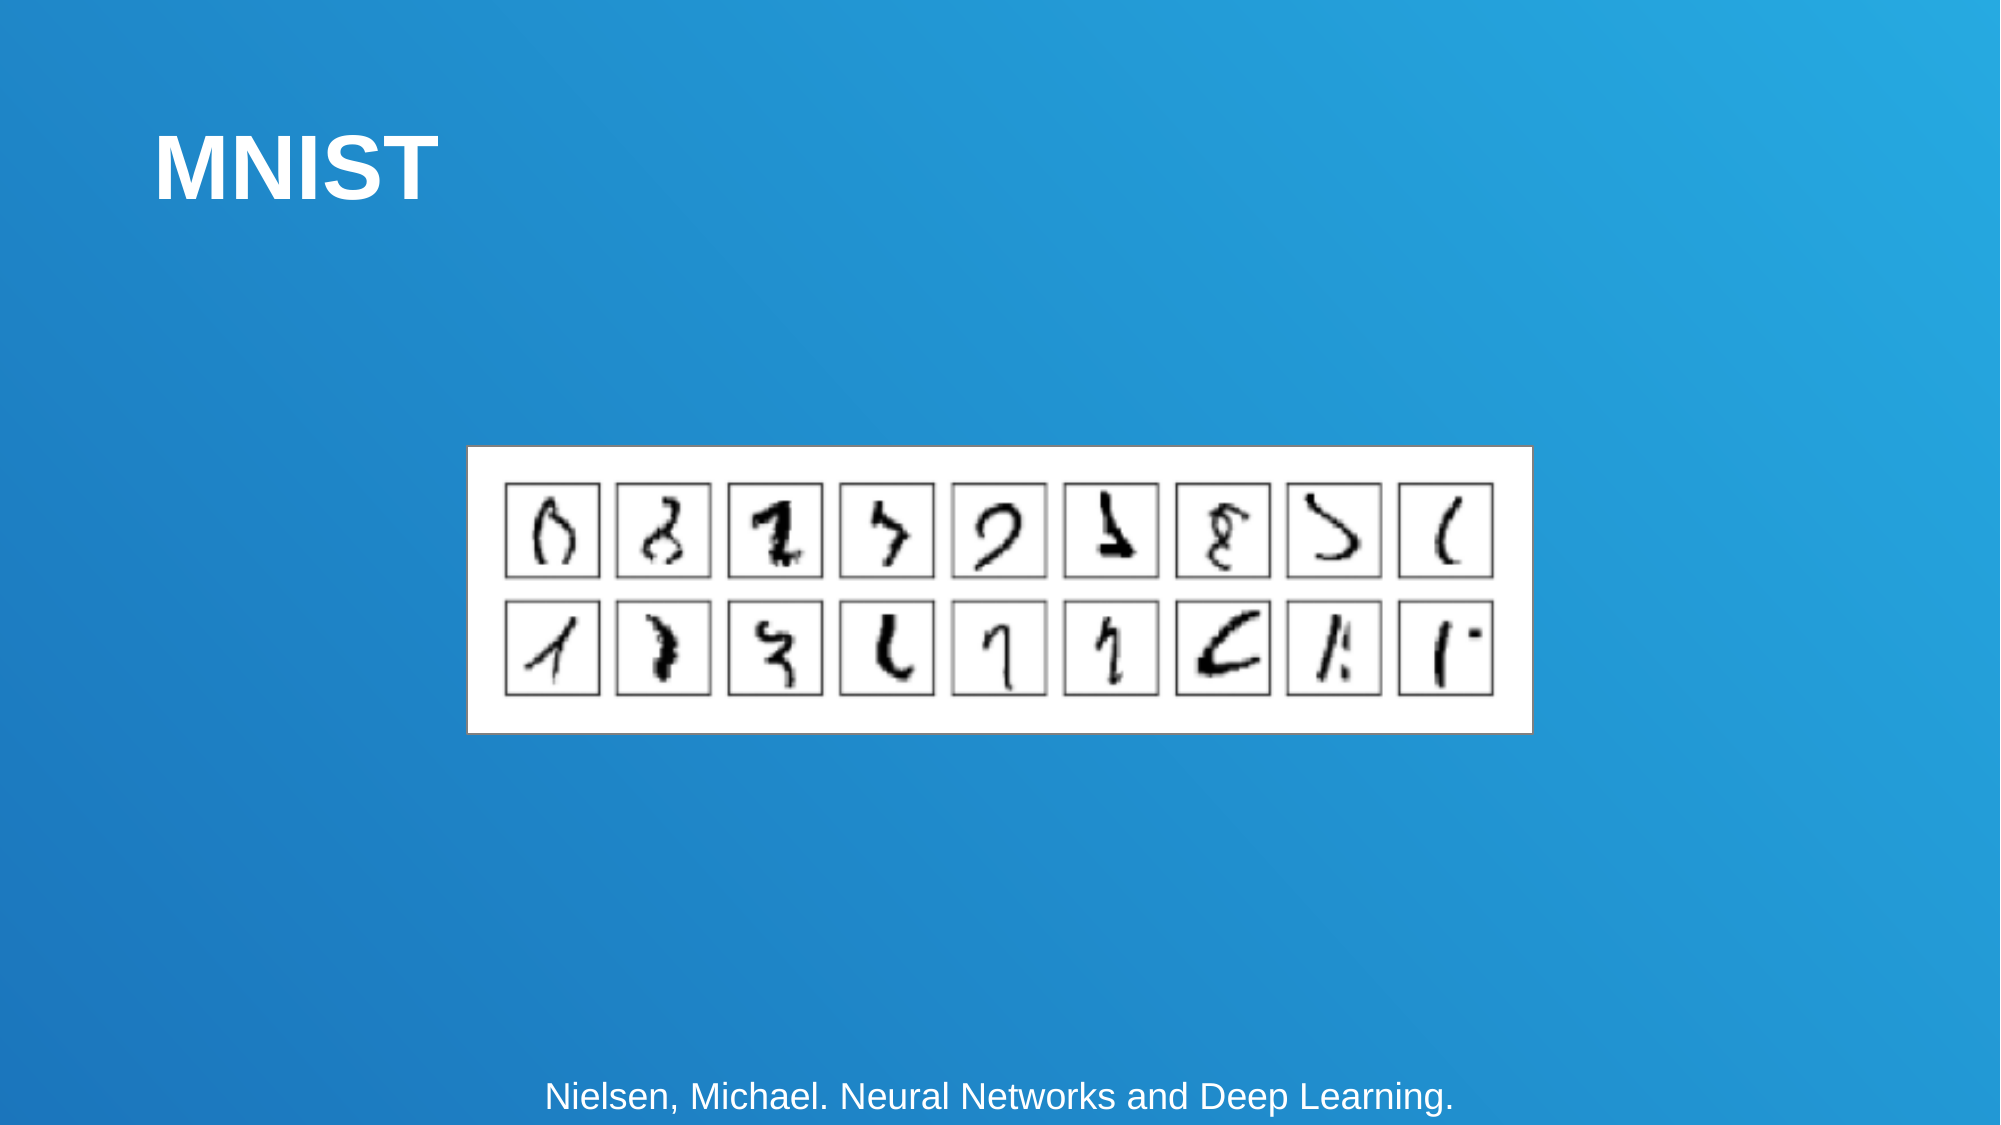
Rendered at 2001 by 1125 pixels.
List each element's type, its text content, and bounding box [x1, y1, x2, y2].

picture [467, 447, 1533, 734]
title MNIST [138, 62, 1863, 278]
text_box Nielsen, Michael. Neural Networks and Deep Learning. [529, 1064, 1471, 1125]
